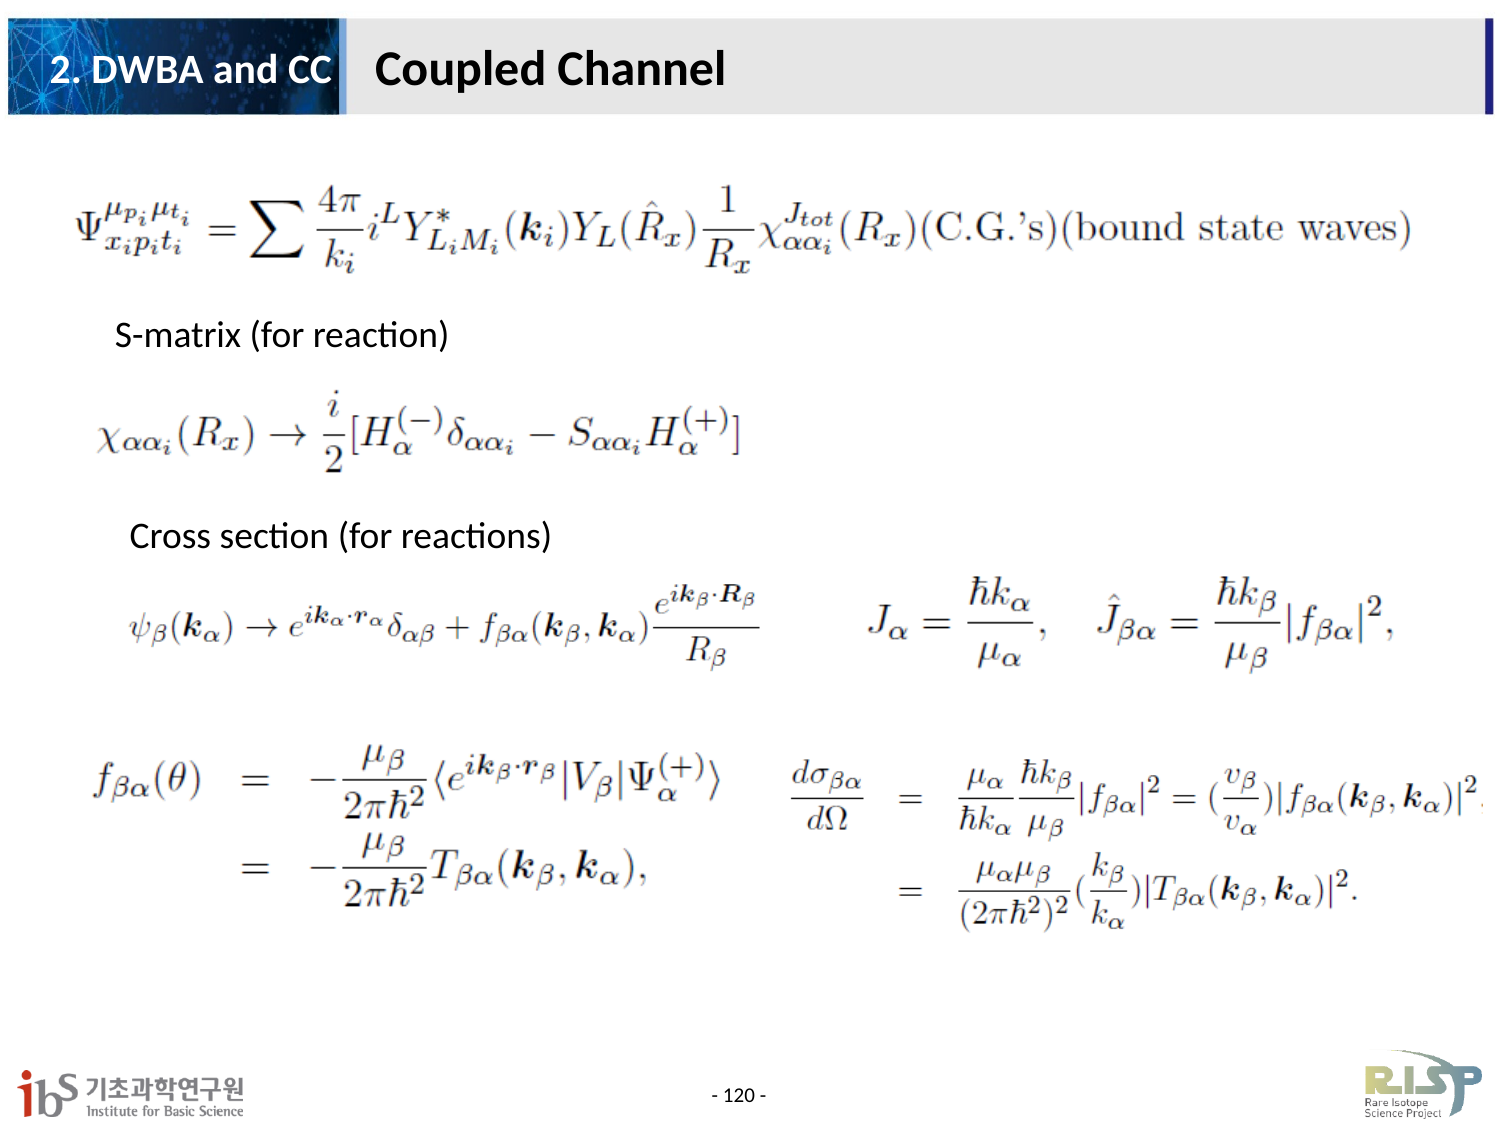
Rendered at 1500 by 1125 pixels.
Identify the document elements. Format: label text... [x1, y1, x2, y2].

text_box S-matrix (for reaction) [100, 302, 465, 363]
picture [62, 160, 1438, 302]
text_box Cross section (for reactions) [114, 504, 568, 563]
picture [17, 1070, 243, 1117]
picture [1364, 1049, 1482, 1119]
picture [76, 373, 801, 504]
picture [844, 550, 1395, 693]
picture [2, 10, 1500, 130]
picture [69, 715, 746, 927]
picture [777, 729, 1483, 941]
picture [102, 563, 777, 706]
